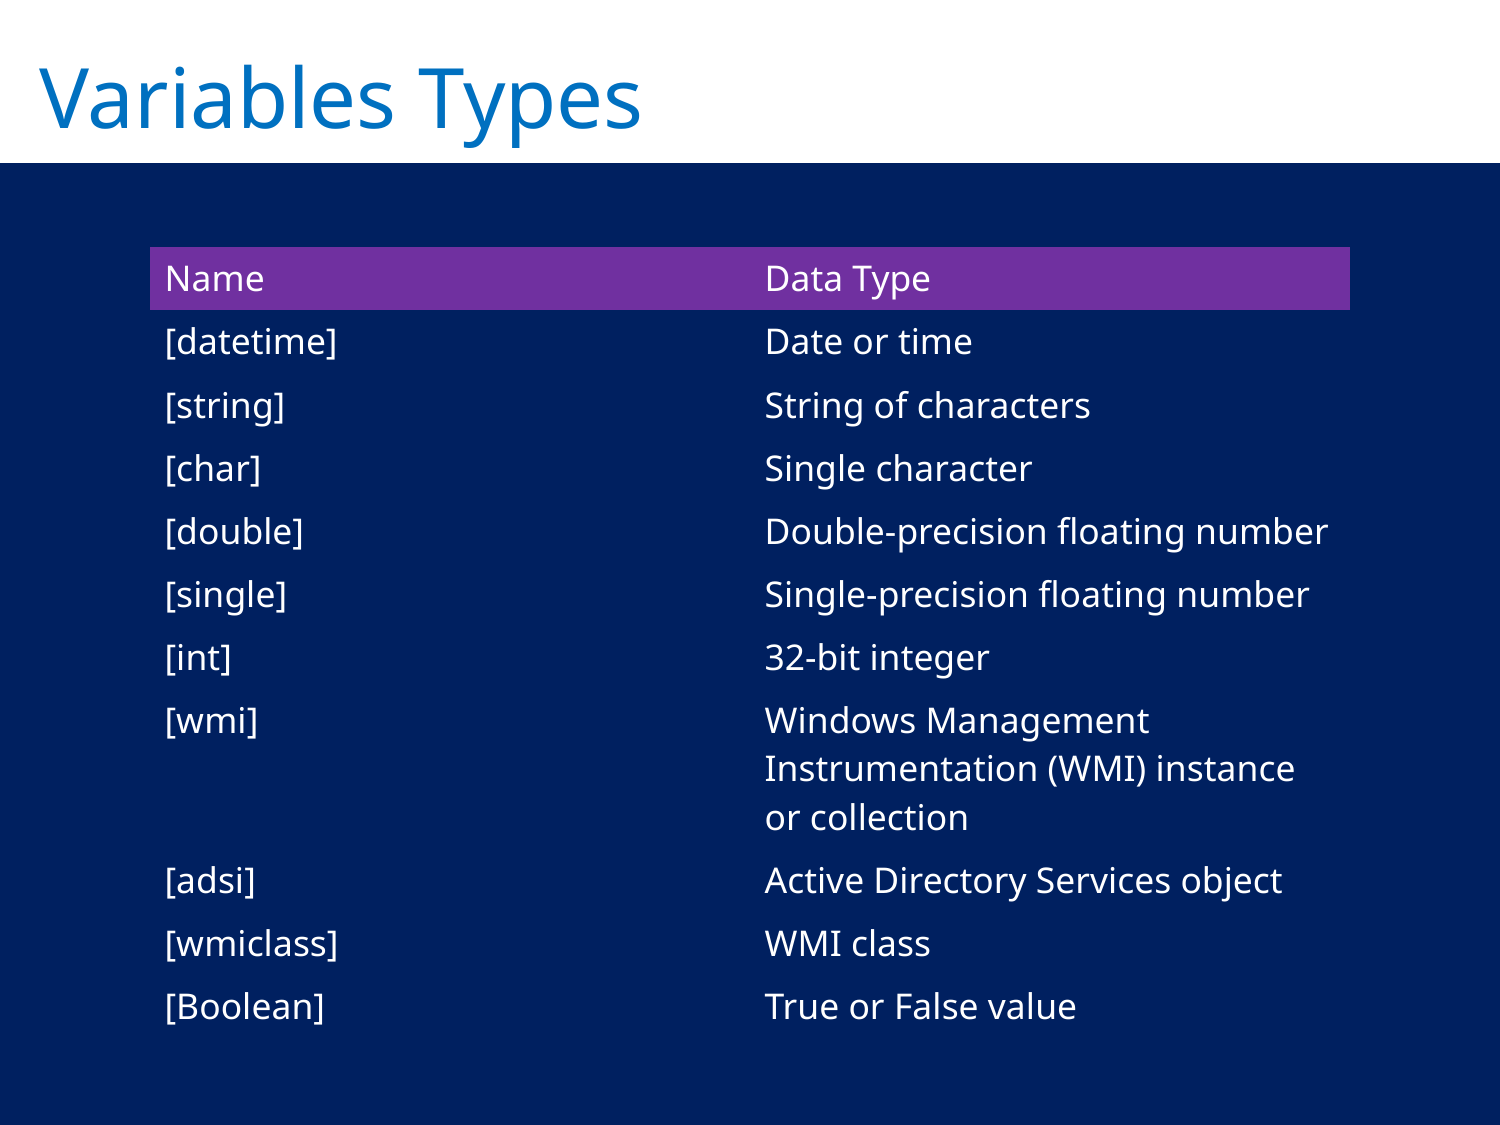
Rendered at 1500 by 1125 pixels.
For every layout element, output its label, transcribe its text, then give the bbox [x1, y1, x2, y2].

table_cell [int] [150, 625, 750, 688]
table_cell [double] [150, 499, 750, 562]
table_cell Single-precision floating number [750, 562, 1350, 625]
table_cell [datetime] [150, 310, 750, 373]
table_cell True or False value [750, 974, 1350, 1037]
table_header Data Type [750, 247, 1350, 310]
table_cell [wmi] [150, 688, 750, 848]
table_cell [wmiclass] [150, 911, 750, 974]
table_cell Single character [750, 436, 1350, 499]
table_cell WMI class [750, 911, 1350, 974]
table_cell String of characters [750, 373, 1350, 436]
table_cell [adsi] [150, 848, 750, 911]
table_cell 32-bit integer [750, 625, 1350, 688]
table_cell [char] [150, 436, 750, 499]
table_cell Date or time [750, 310, 1350, 373]
text_box Variables Types [24, 37, 1177, 175]
table_header Name [150, 247, 750, 310]
table_cell [single] [150, 562, 750, 625]
table_cell Active Directory Services object [750, 848, 1350, 911]
table_cell [string] [150, 373, 750, 436]
table_cell Double-precision floating number [750, 499, 1350, 562]
table_cell [Boolean] [150, 974, 750, 1037]
table_cell Windows Management Instrumentation (WMI) instance or collection [750, 688, 1350, 848]
